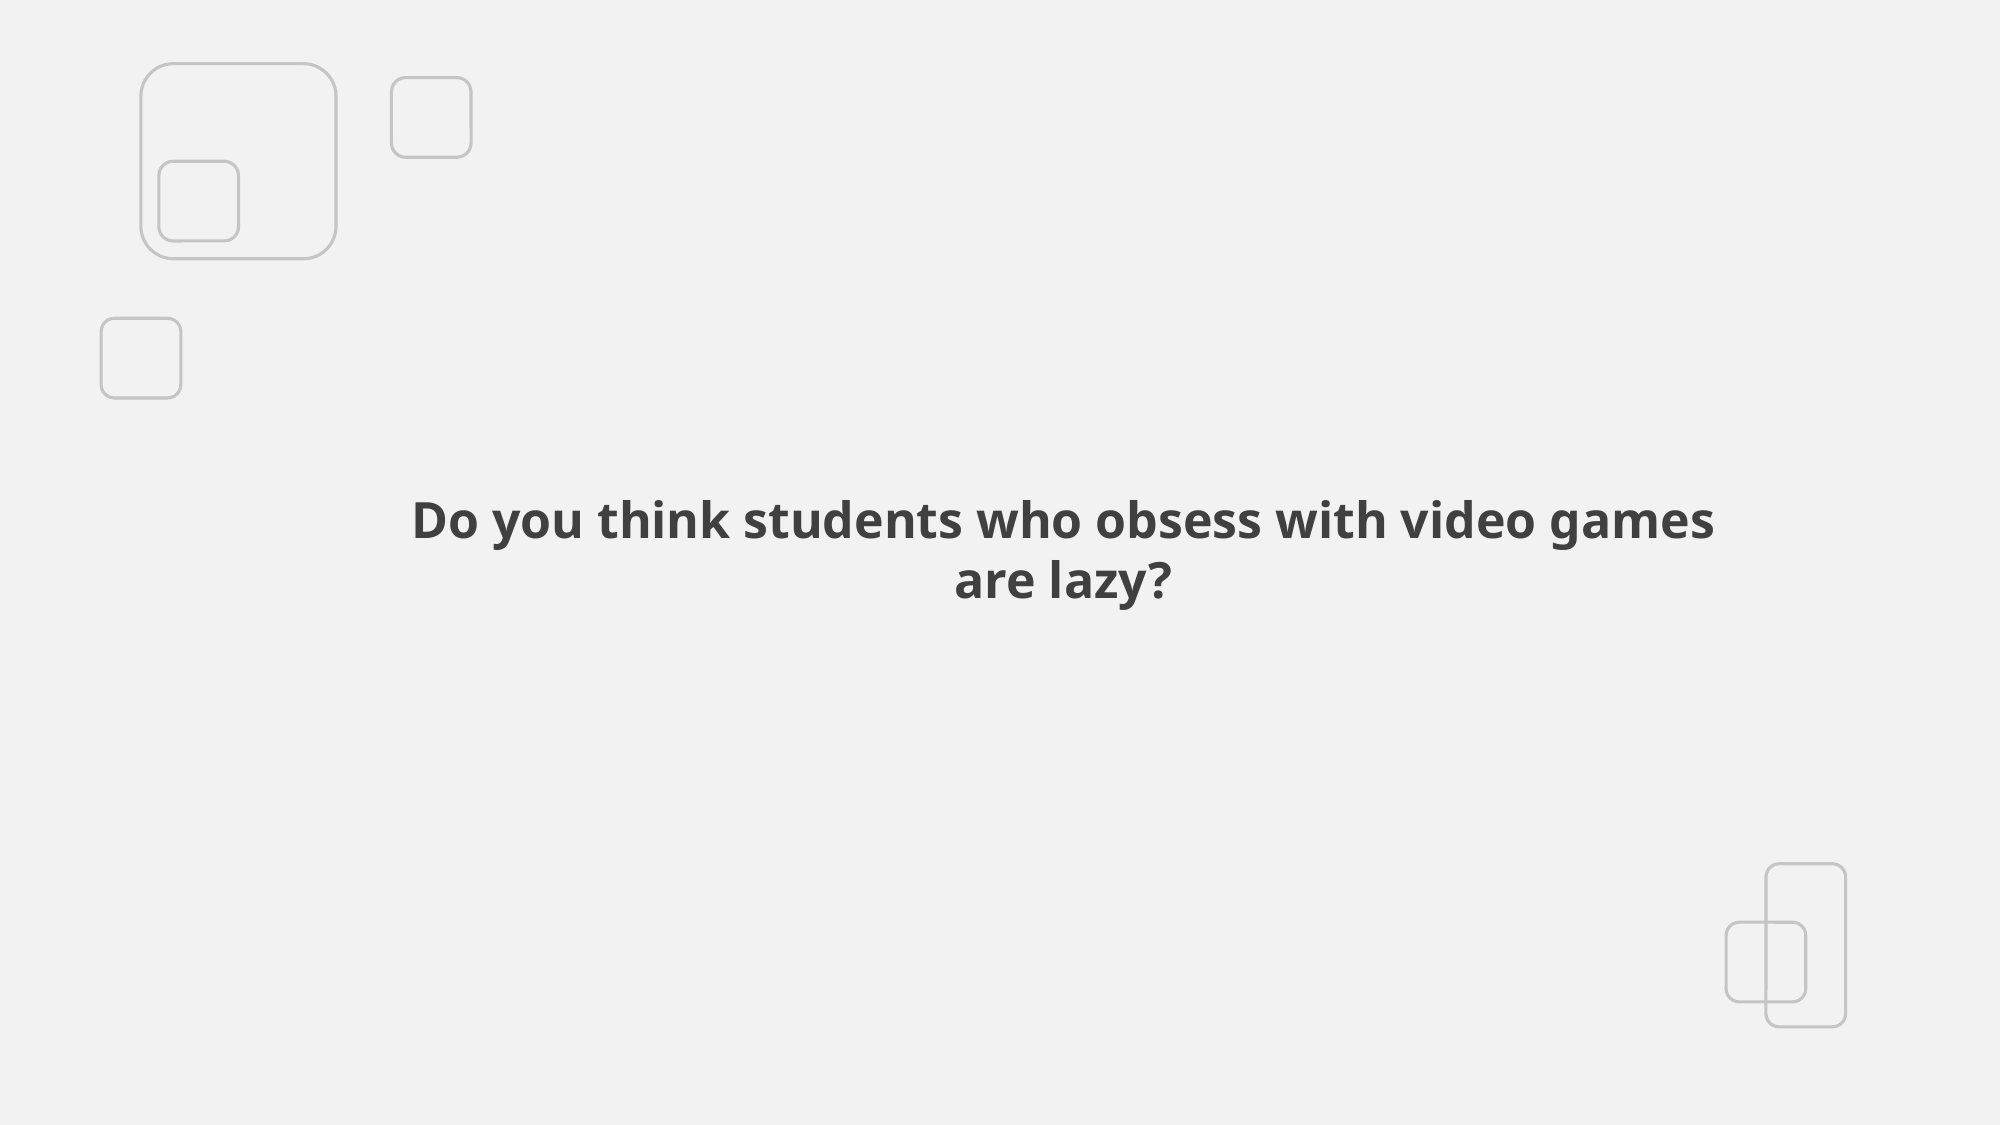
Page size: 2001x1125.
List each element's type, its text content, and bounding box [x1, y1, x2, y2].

text_box Do you think students who obsess with video games are lazy? [350, 385, 1777, 739]
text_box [101, 63, 471, 398]
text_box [1726, 863, 1846, 1027]
